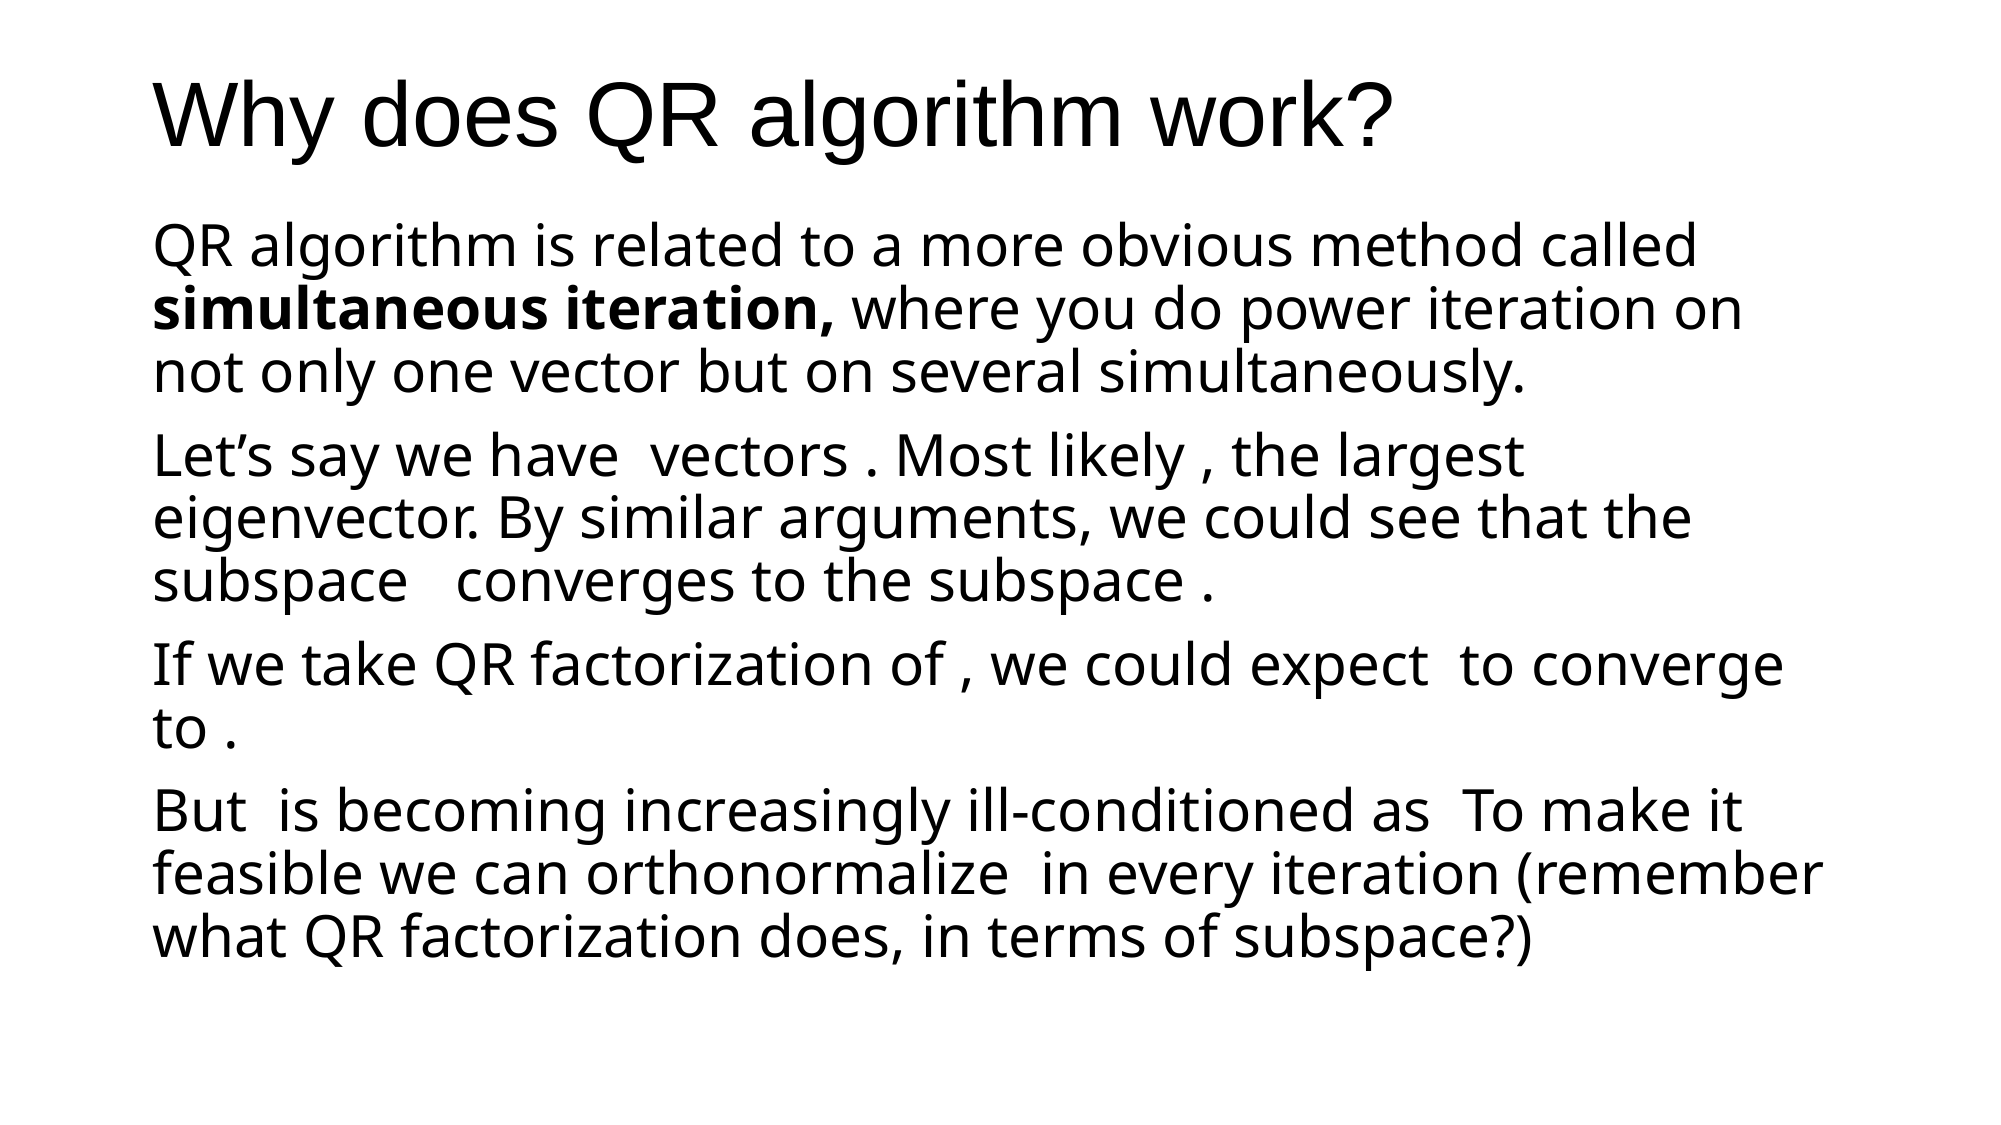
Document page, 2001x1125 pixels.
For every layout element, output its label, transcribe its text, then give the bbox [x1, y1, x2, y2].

title Why does QR algorithm work? [137, 59, 1863, 175]
